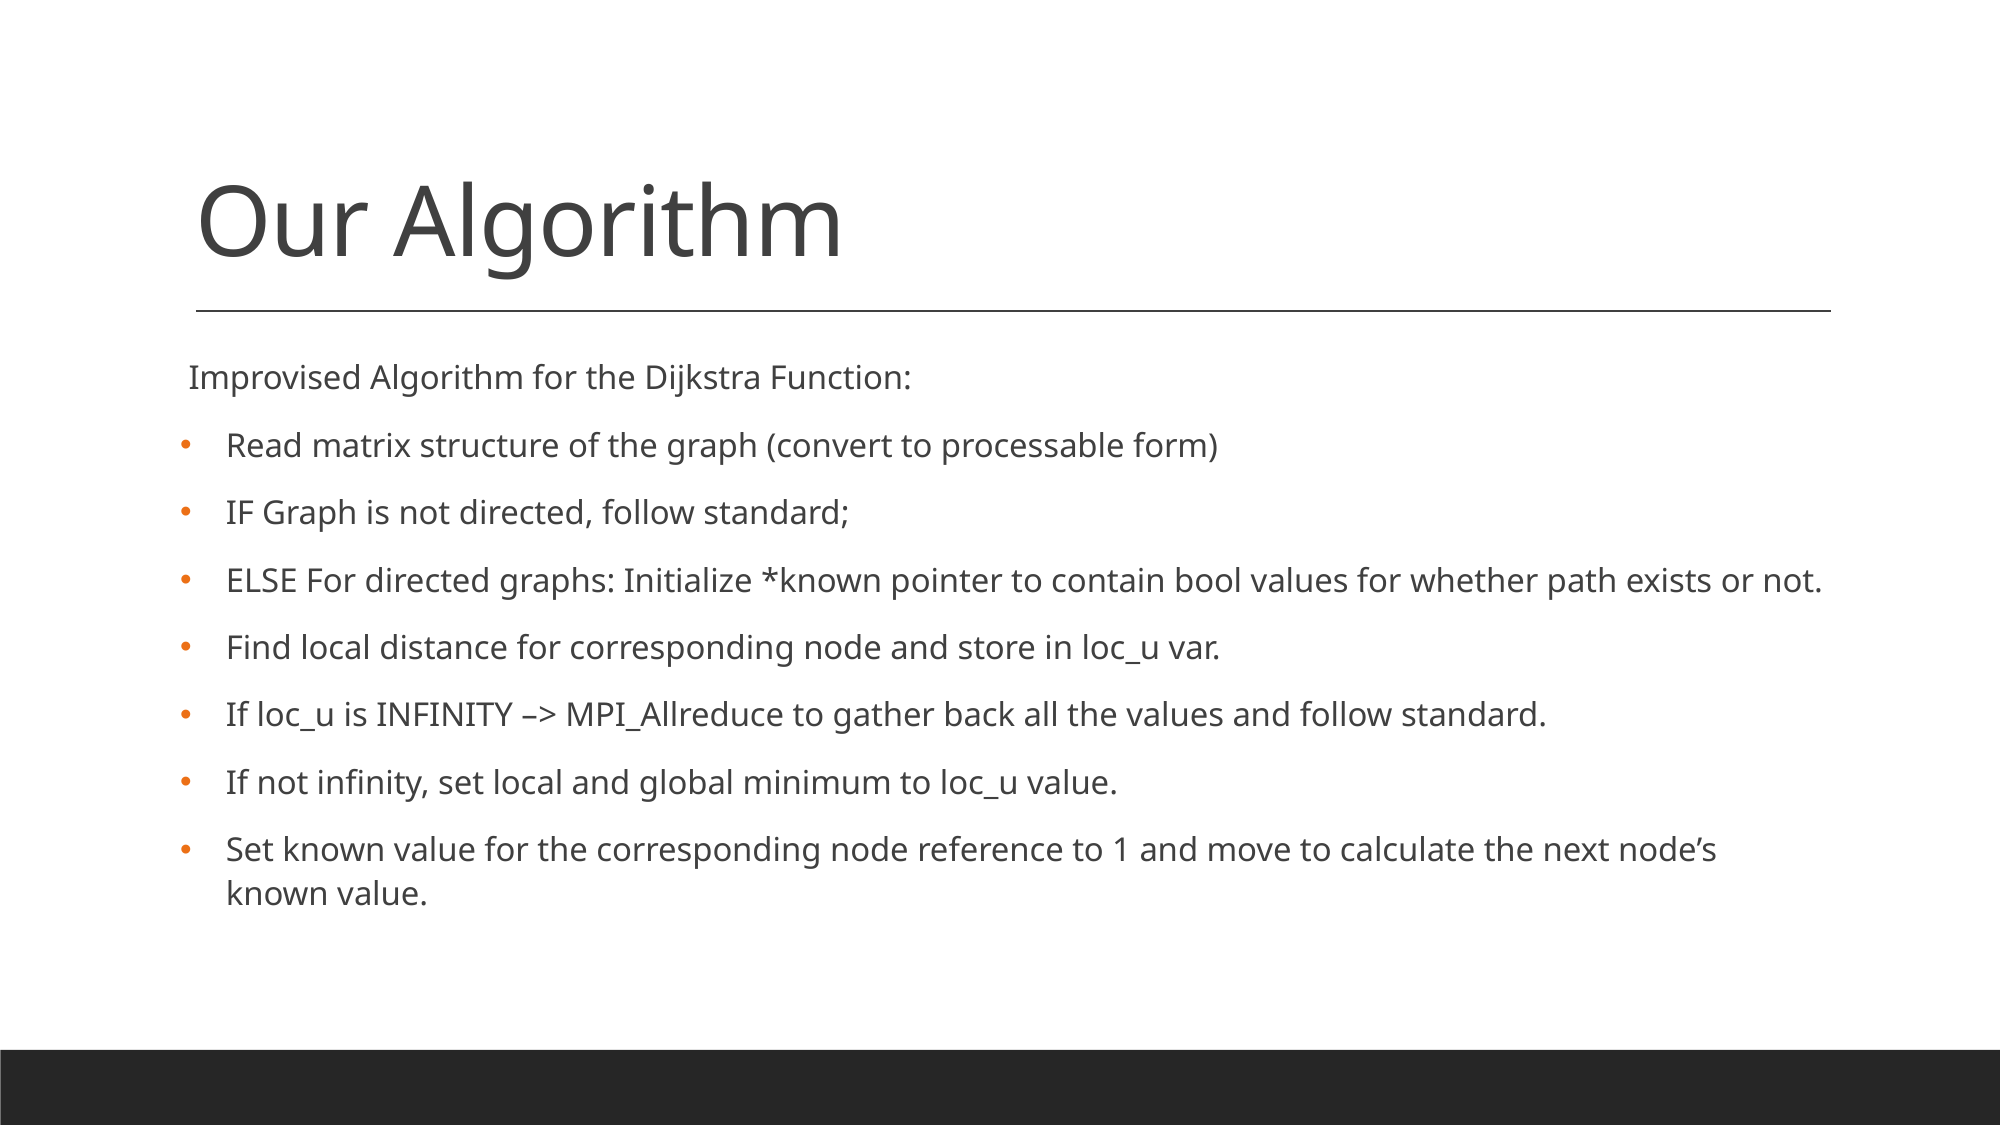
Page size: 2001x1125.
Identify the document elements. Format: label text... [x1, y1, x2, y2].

title Our Algorithm [180, 47, 1830, 285]
list Improvised Algorithm for the Dijkstra Function: Read matrix structure of the graph (convert to processable form) IF Graph is not directed, follow standard; ELSE For directed graphs: Initialize *known pointer to contain bool values for whether path exists or not. Find local distance for corresponding node and store in loc_u var. If loc_u is INFINITY –> MPI_Allreduce to gather back all the values and follow standard. If not infinity, set local and global minimum to loc_u value. Set known value for the corresponding node reference to 1 and move to calculate the next node’s known value. [180, 345, 1830, 963]
